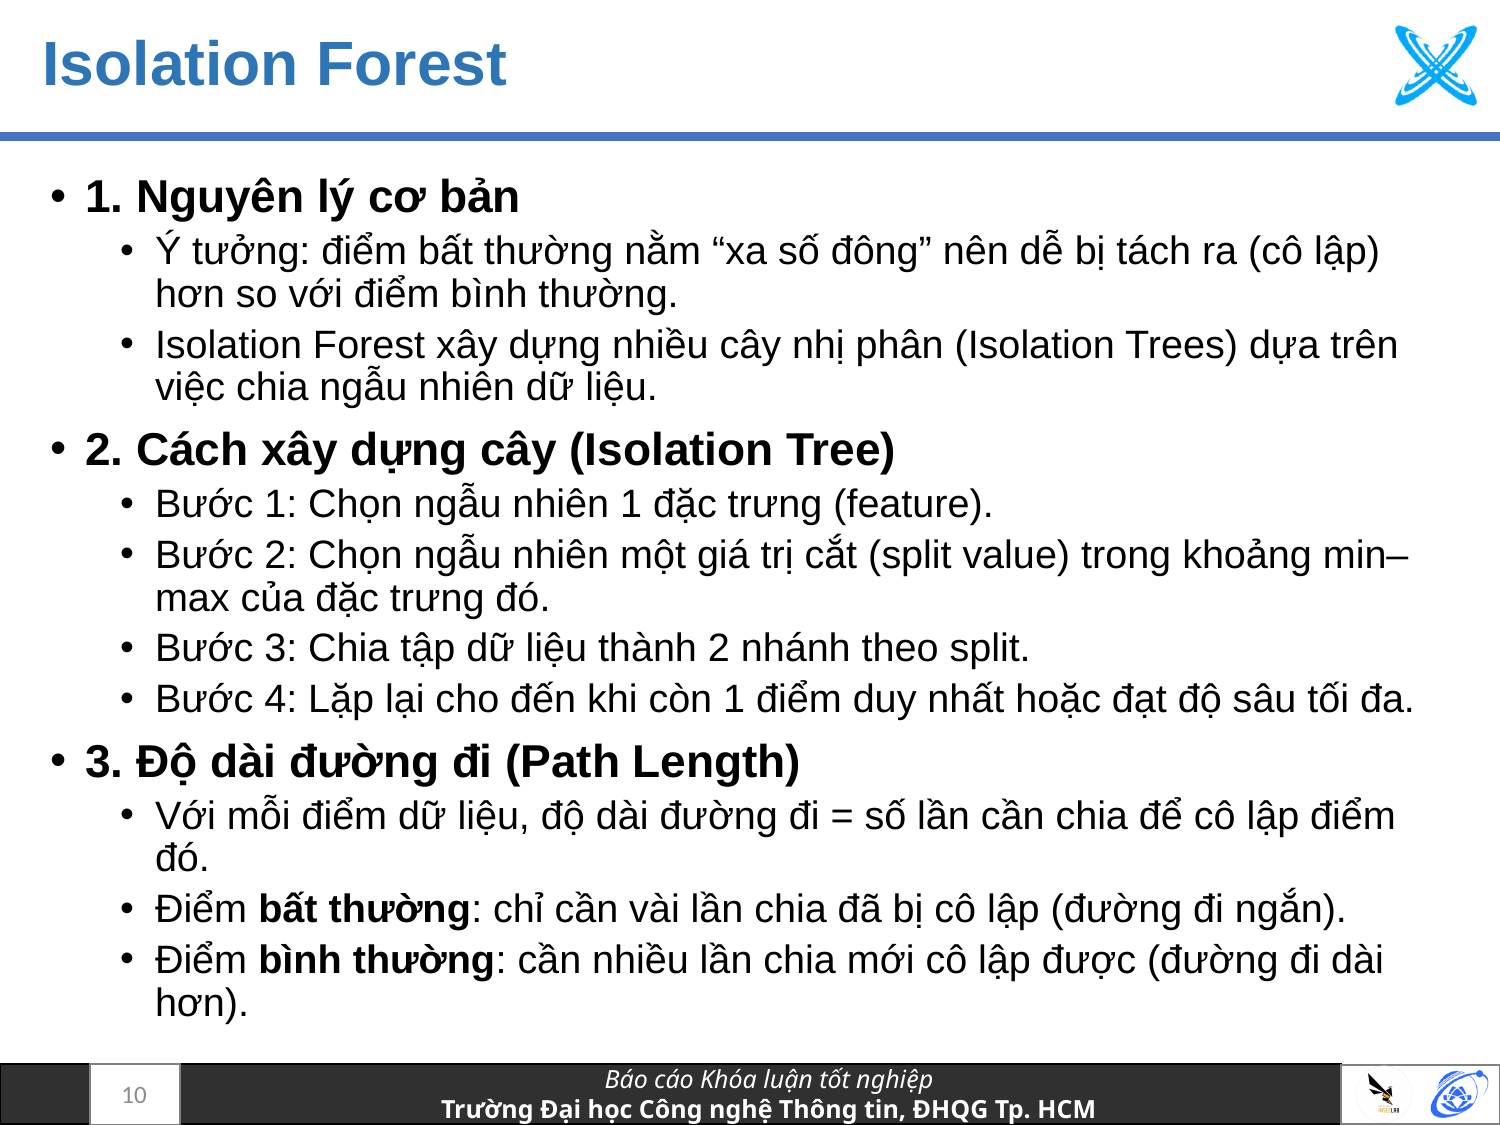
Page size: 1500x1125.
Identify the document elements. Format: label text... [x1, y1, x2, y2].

title Isolation Forest [27, 23, 1376, 108]
picture [1377, 5, 1493, 125]
slide_number 10 [95, 1063, 162, 1124]
list 1. Nguyên lý cơ bản Ý tưởng: điểm bất thường nằm “xa số đông” nên dễ bị tách ra (cô lập) hơn so với điểm bình thường. Isolation Forest xây dựng nhiều cây nhị phân (Isolation Trees) dựa trên việc chia ngẫu nhiên dữ liệu. 2. Cách xây dựng cây (Isolation Tree) Bước 1: Chọn ngẫu nhiên 1 đặc trưng (feature). Bước 2: Chọn ngẫu nhiên một giá trị cắt (split value) trong khoảng min–max của đặc trưng đó. Bước 3: Chia tập dữ liệu thành 2 nhánh theo split. Bước 4: Lặp lại cho đến khi còn 1 điểm duy nhất hoặc đạt độ sâu tối đa. 3. Độ dài đường đi (Path Length) Với mỗi điểm dữ liệu, độ dài đường đi = số lần cần chia để cô lập điểm đó. Điểm bất thường: chỉ cần vài lần chia đã bị cô lập (đường đi ngắn). Điểm bình thường: cần nhiều lần chia mới cô lập được (đường đi dài hơn). [35, 165, 1446, 1034]
picture [1426, 1053, 1495, 1125]
picture [1352, 1062, 1416, 1125]
